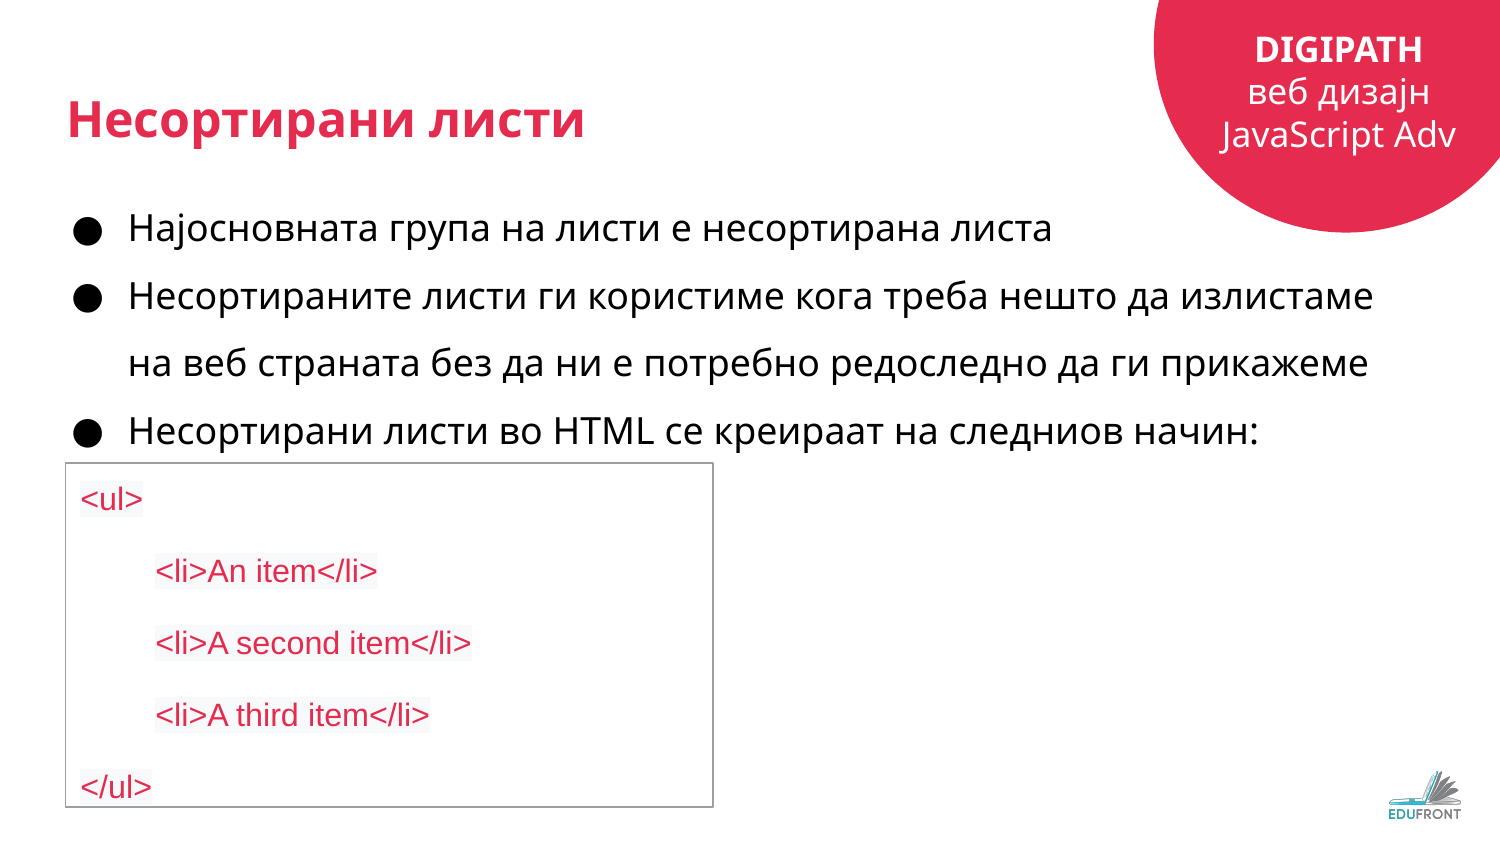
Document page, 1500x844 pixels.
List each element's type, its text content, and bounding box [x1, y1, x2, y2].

list Најосновната група на листи е несортирана листа Несортираните листи ги користиме кога треба нешто да излистаме на веб страната без да ни е потребно редоследно да ги прикажеме Несортирани листи во HTML се креираат на следниов начин: [37, 166, 1436, 447]
text_box <ul> <li>An item</li> <li>A second item</li> <li>A third item</li> </ul> [65, 463, 713, 808]
picture [1389, 771, 1461, 819]
title Несортирани листи [51, 72, 1449, 167]
